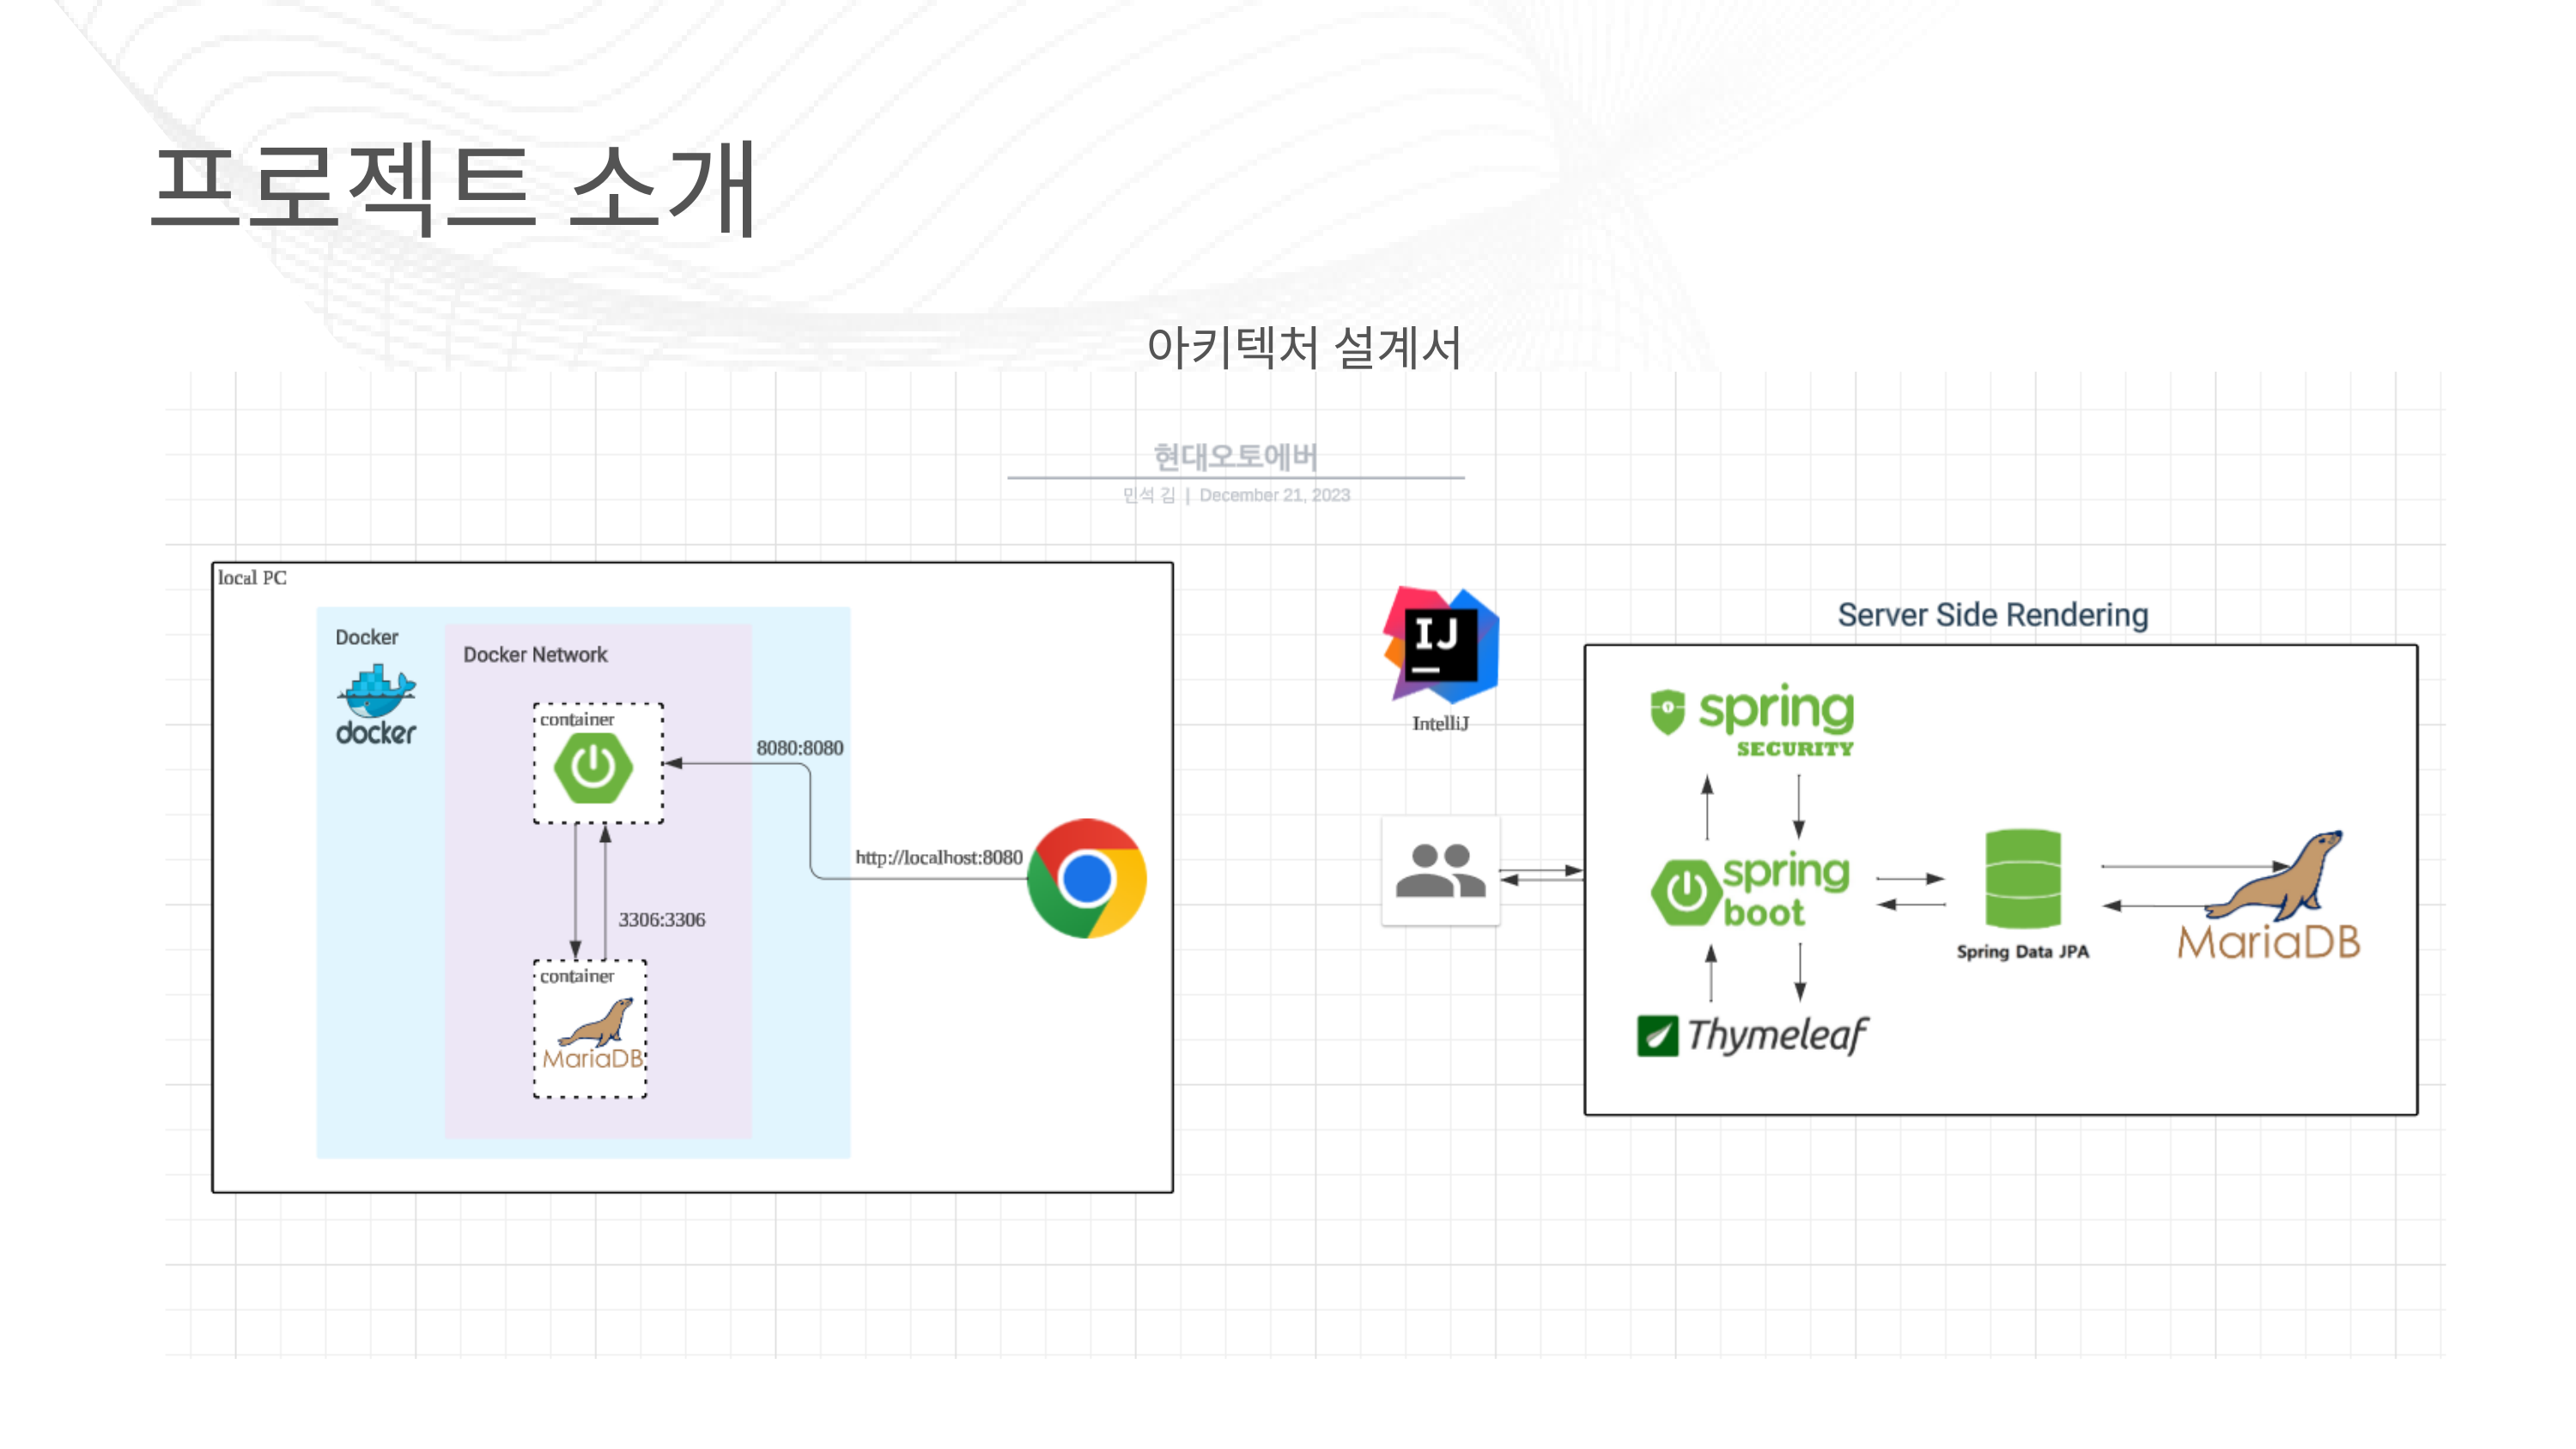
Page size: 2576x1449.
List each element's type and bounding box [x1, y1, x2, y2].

text_box [165, 372, 2446, 1359]
text_box [0, 0, 2191, 1159]
